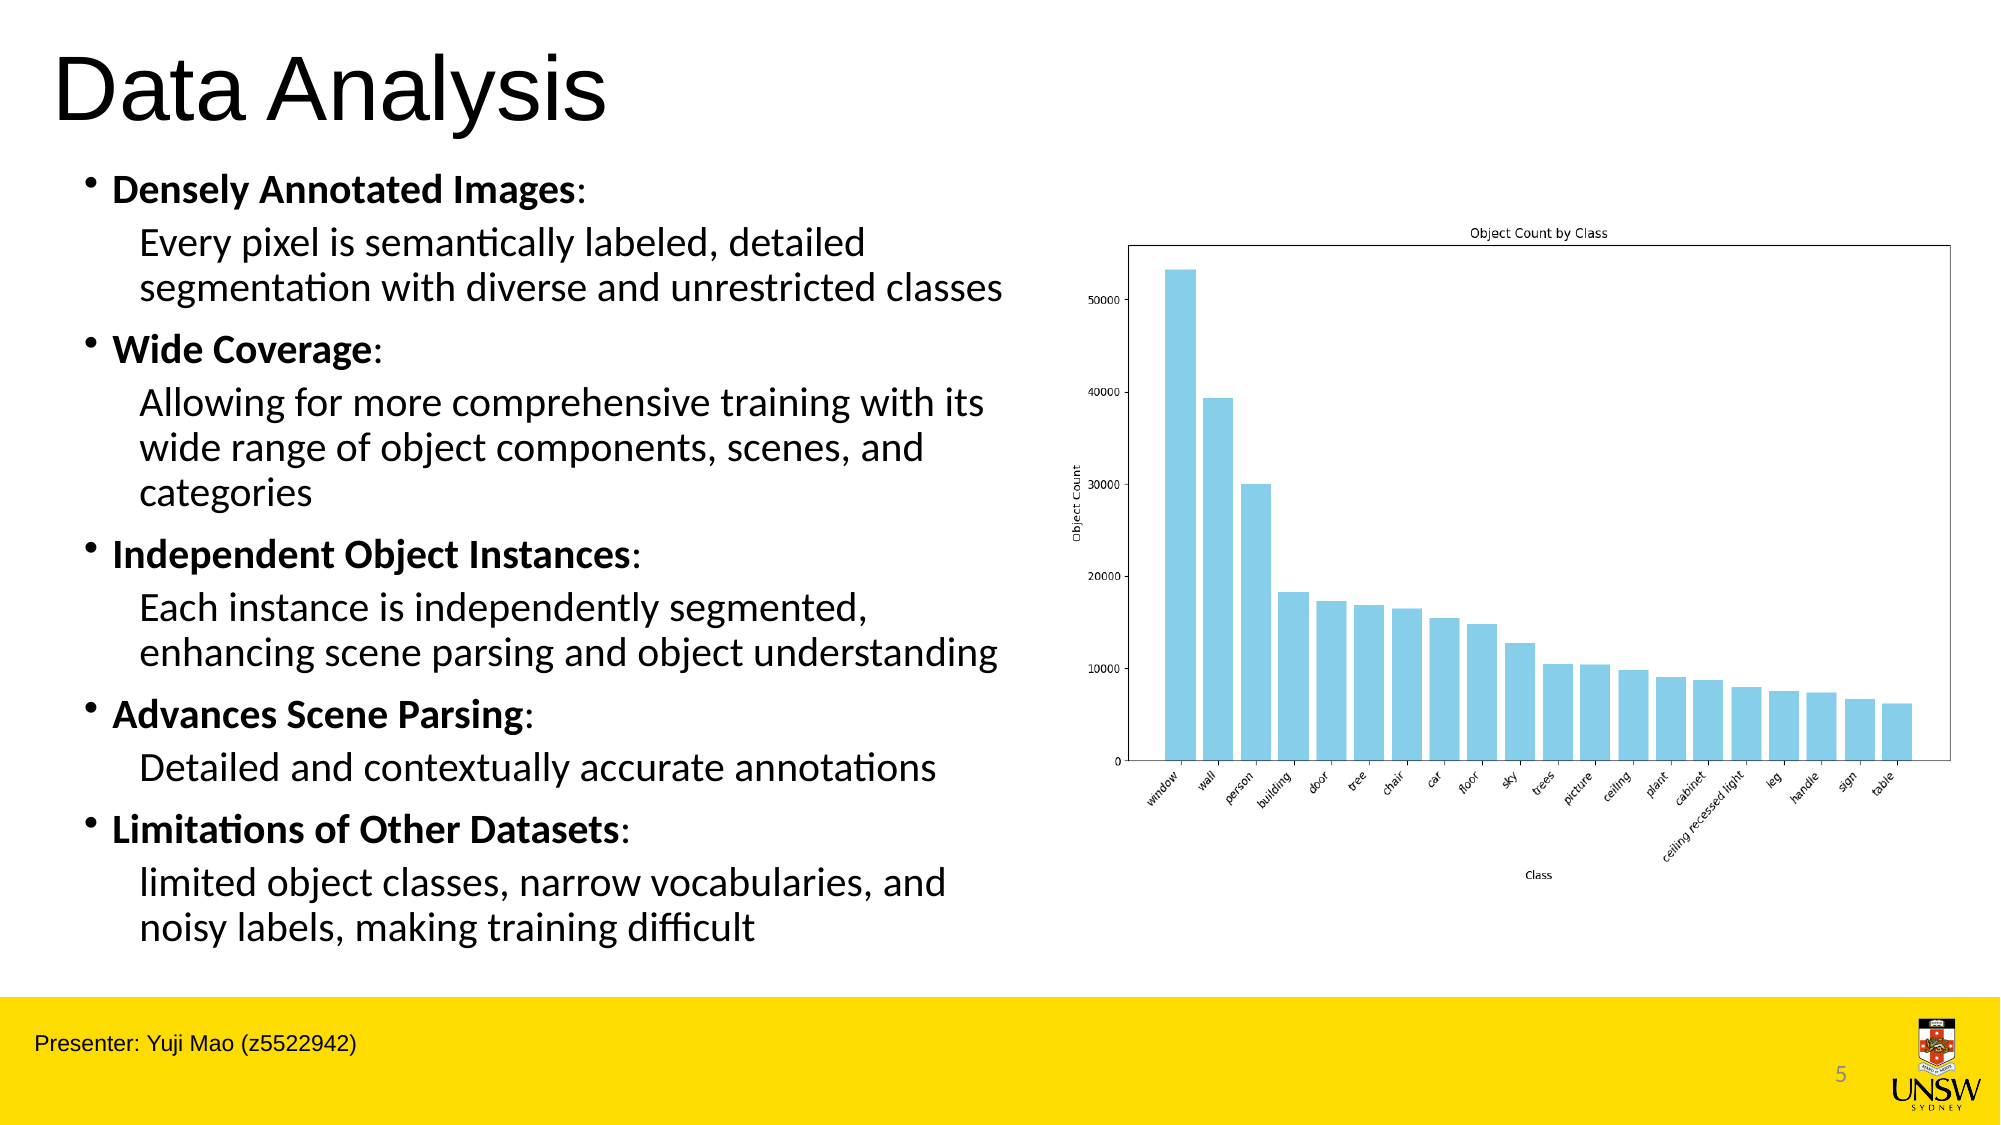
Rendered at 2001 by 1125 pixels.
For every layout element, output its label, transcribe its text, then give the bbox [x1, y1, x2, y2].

text_box Densely Annotated Images: Every pixel is semantically labeled, detailed segmentation with diverse and unrestricted classes Wide Coverage: Allowing for more comprehensive training with its wide range of object components, scenes, and categories Independent Object Instances: Each instance is independently segmented, enhancing scene parsing and object understanding Advances Scene Parsing: Detailed and contextually accurate annotations Limitations of Other Datasets: limited object classes, narrow vocabularies, and noisy labels, making training difficult [68, 159, 1035, 958]
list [1065, 219, 1956, 891]
slide_number 5 [1412, 1042, 1863, 1103]
title Data Analysis [37, 22, 1946, 159]
picture [1887, 1007, 1986, 1122]
text_box [37, 159, 1946, 986]
text_box Presenter: Yuji Mao (z5522942) [19, 1021, 1222, 1064]
